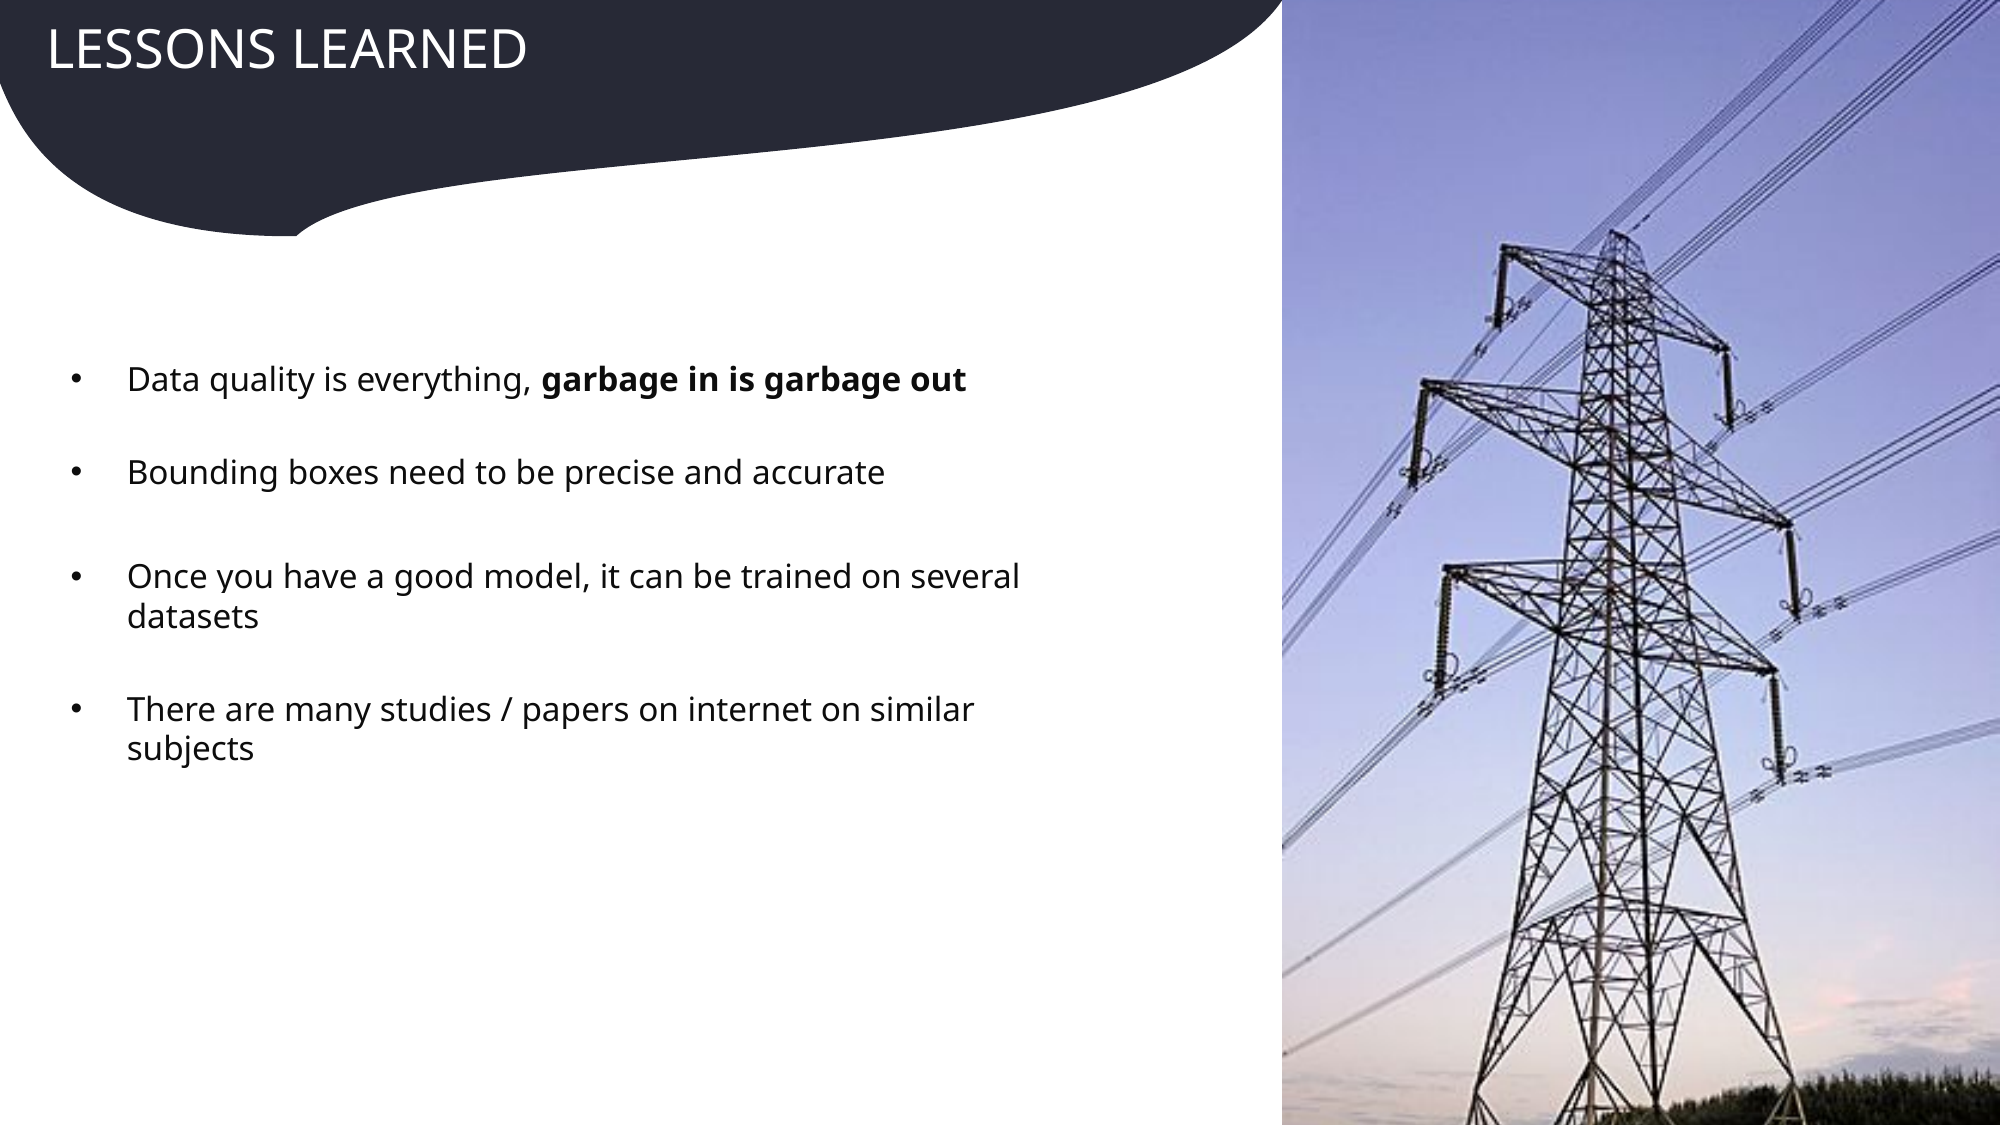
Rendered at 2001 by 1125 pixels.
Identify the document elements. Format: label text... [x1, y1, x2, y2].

title Lessons LEarned [18, 5, 1137, 81]
picture [1282, 0, 2000, 1125]
text_box Data quality is everything, garbage in is garbage out Bounding boxes need to be precise and accurate Once you have a good model, it can be trained on several datasets There are many studies / papers on internet on similar subjects [55, 351, 1042, 959]
